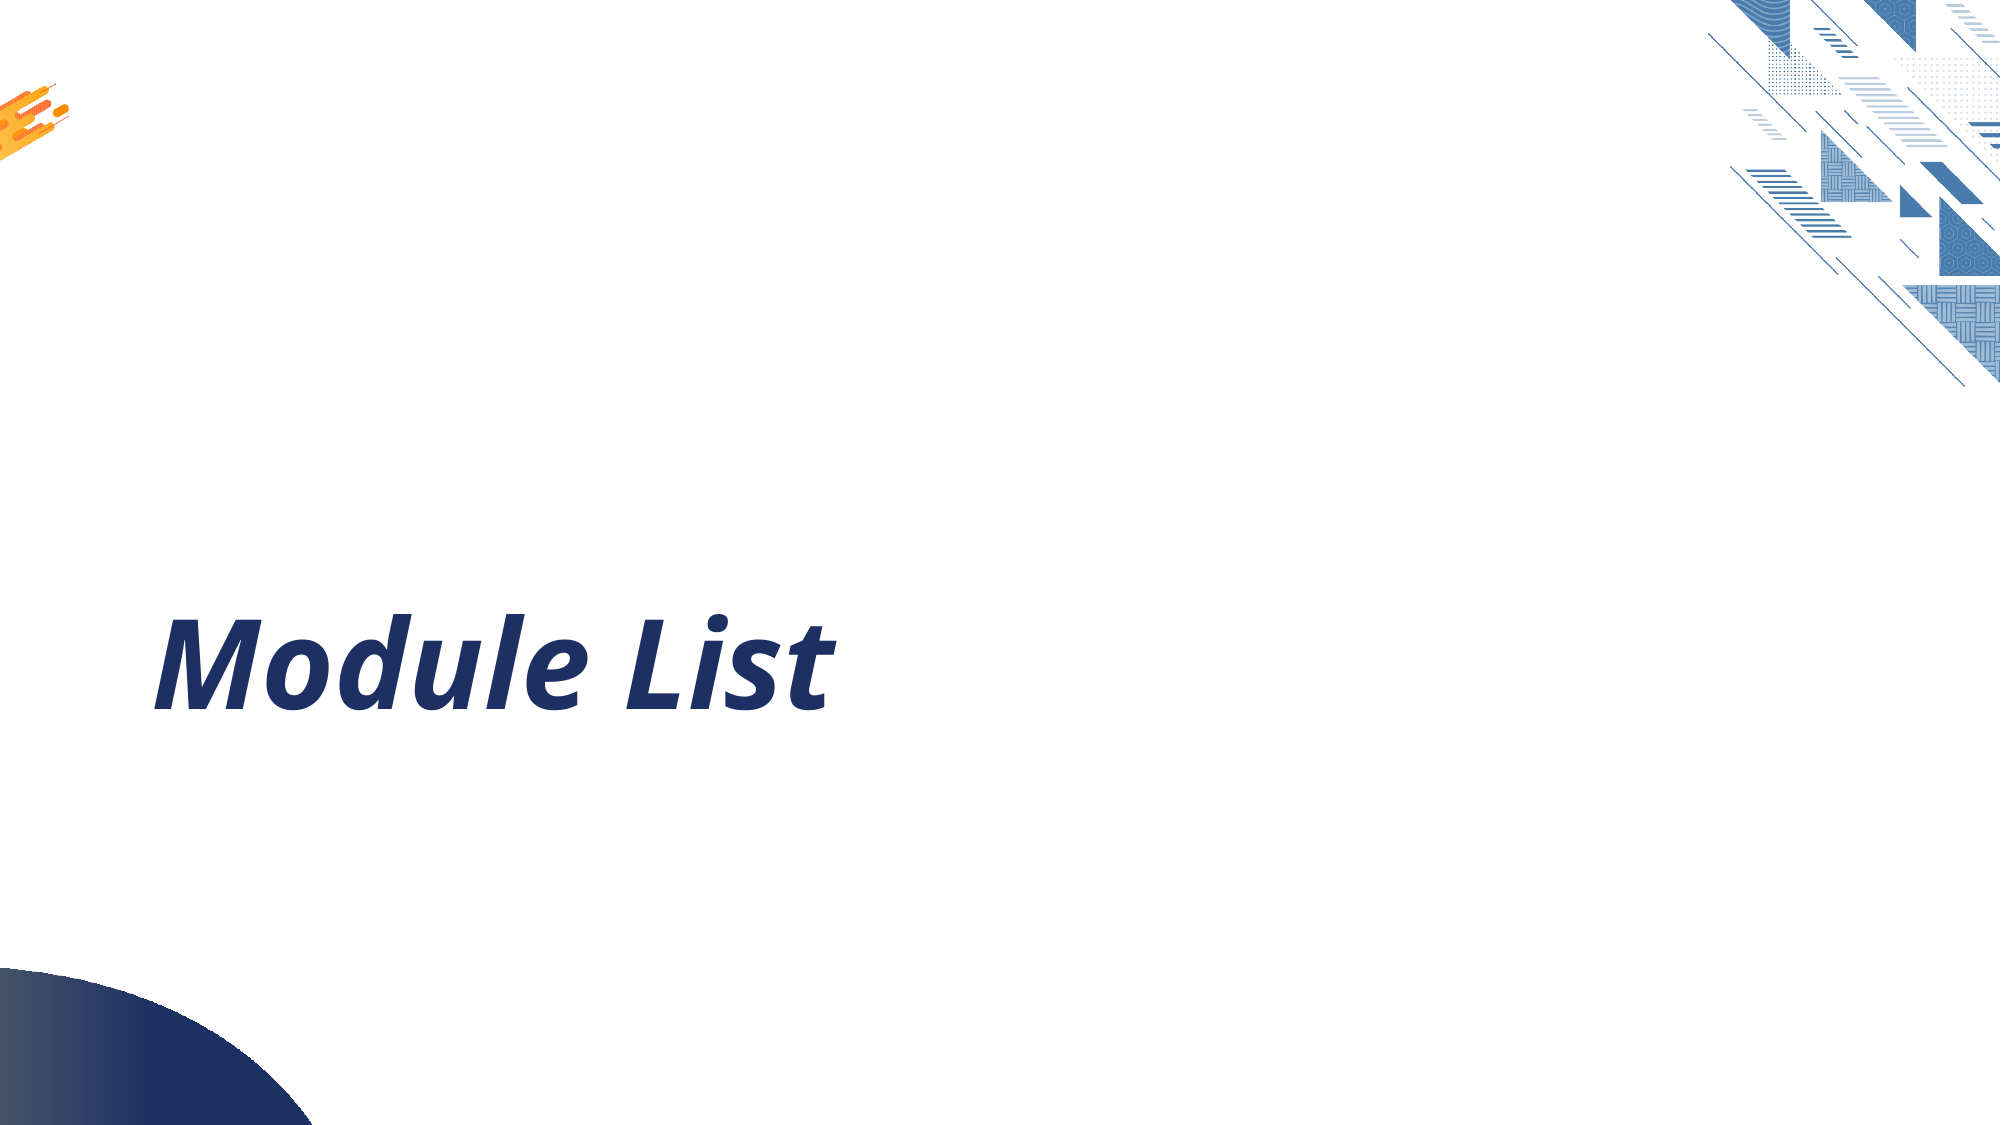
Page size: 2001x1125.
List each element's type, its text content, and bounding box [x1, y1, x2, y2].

picture [0, 83, 70, 162]
picture [1707, 0, 2000, 387]
picture [0, 968, 313, 1125]
title Module List [149, 582, 1088, 773]
